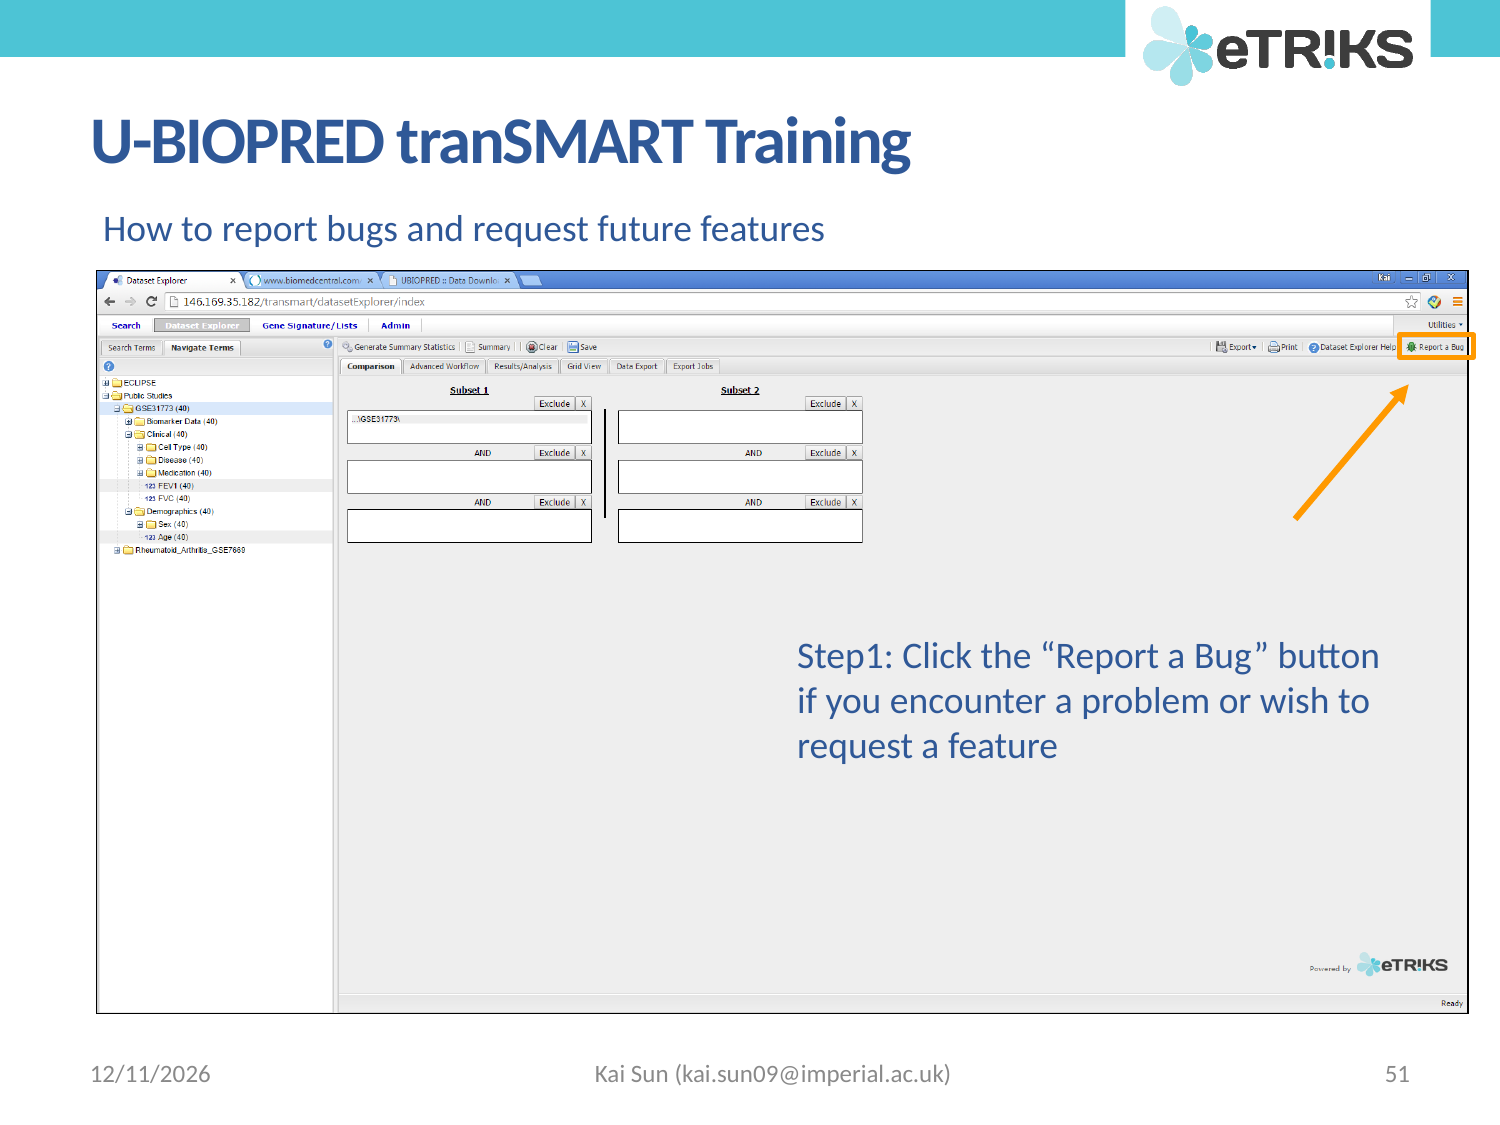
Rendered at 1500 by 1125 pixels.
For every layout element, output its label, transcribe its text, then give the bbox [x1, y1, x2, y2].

picture [1143, 6, 1413, 55]
text_box 14/01/2015 [75, 1042, 371, 1103]
picture [97, 270, 1468, 1013]
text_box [1294, 384, 1409, 520]
text_box Kai Sun (kai.sun09@imperial.ac.uk) [371, 1042, 1074, 1103]
text_box How to report bugs and request future features [88, 196, 842, 302]
text_box U-BIOPRED tranSMART Training [75, 55, 1426, 219]
text_box 51 [1074, 1042, 1425, 1103]
